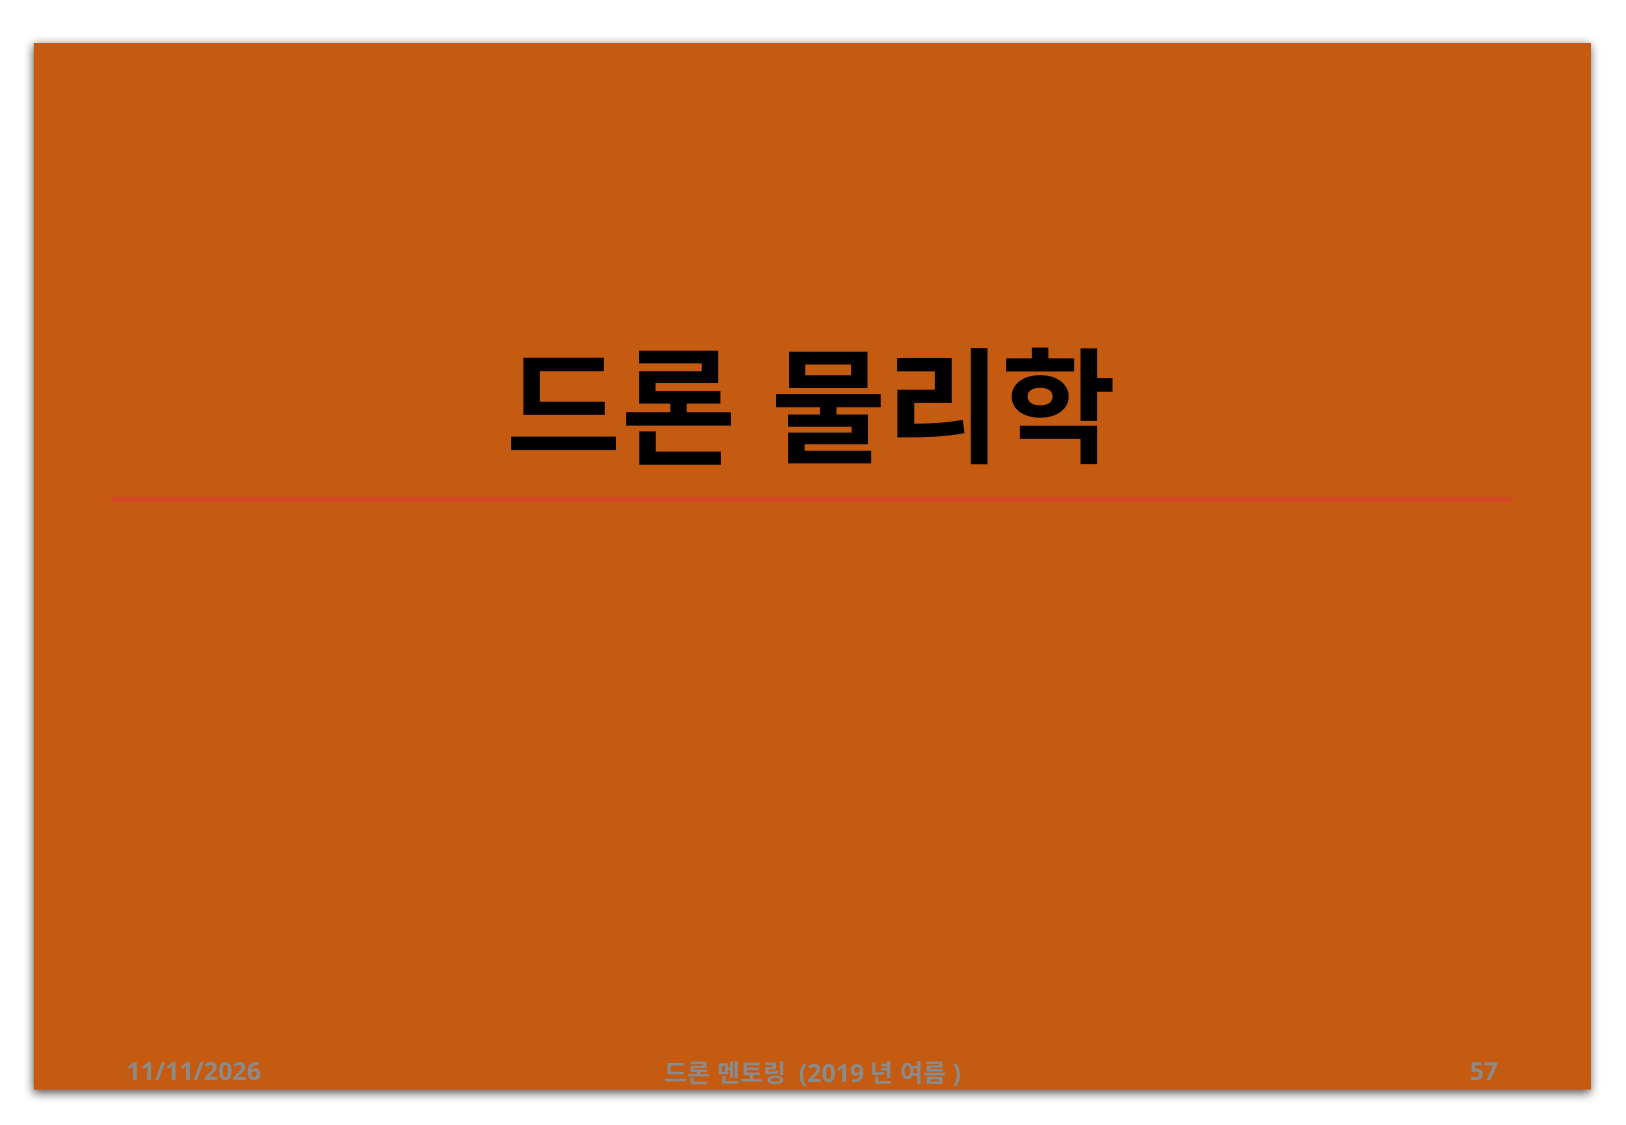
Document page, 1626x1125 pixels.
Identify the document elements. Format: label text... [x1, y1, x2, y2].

footer 드론 멘토링 (2019년 여름) [538, 1042, 1087, 1103]
title 드론 물리학 [110, 325, 1513, 500]
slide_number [111, 1042, 303, 1103]
slide_number 57 [1433, 1042, 1514, 1103]
